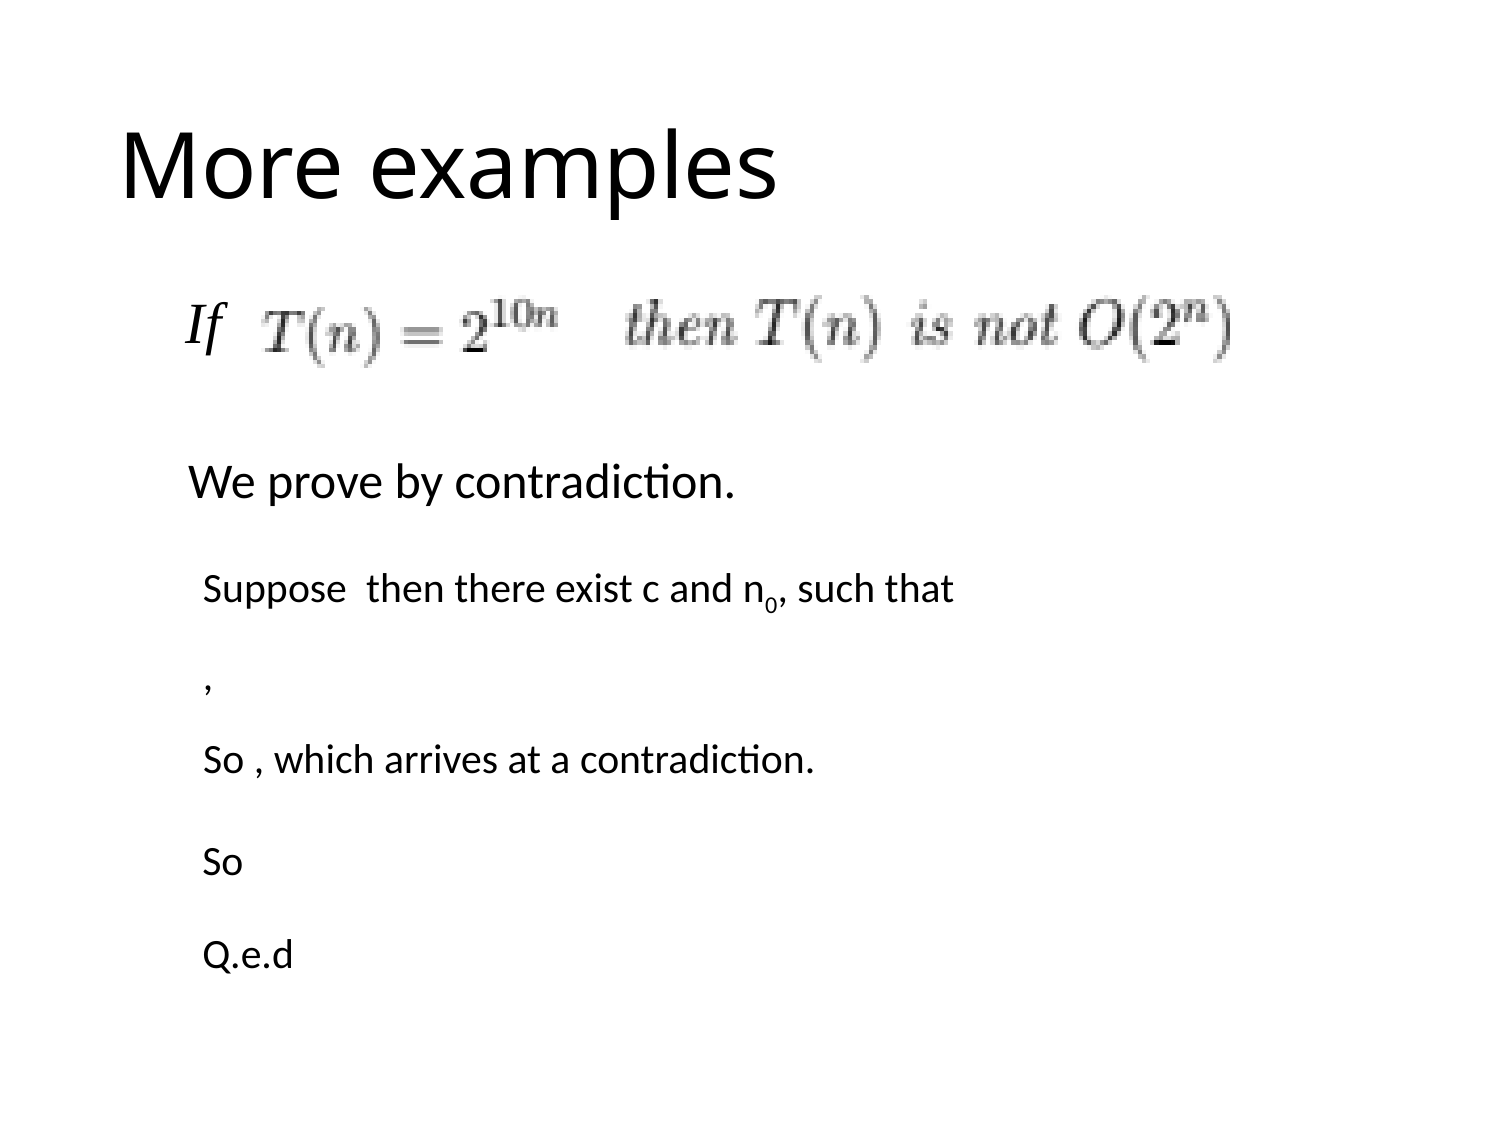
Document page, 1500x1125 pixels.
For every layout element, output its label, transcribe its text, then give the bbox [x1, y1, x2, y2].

text_box Q.e.d [187, 919, 938, 985]
picture [600, 268, 1231, 374]
title More examples [103, 59, 1397, 278]
picture [219, 268, 571, 383]
text_box If [170, 277, 219, 363]
text_box We prove by contradiction. [173, 441, 763, 865]
